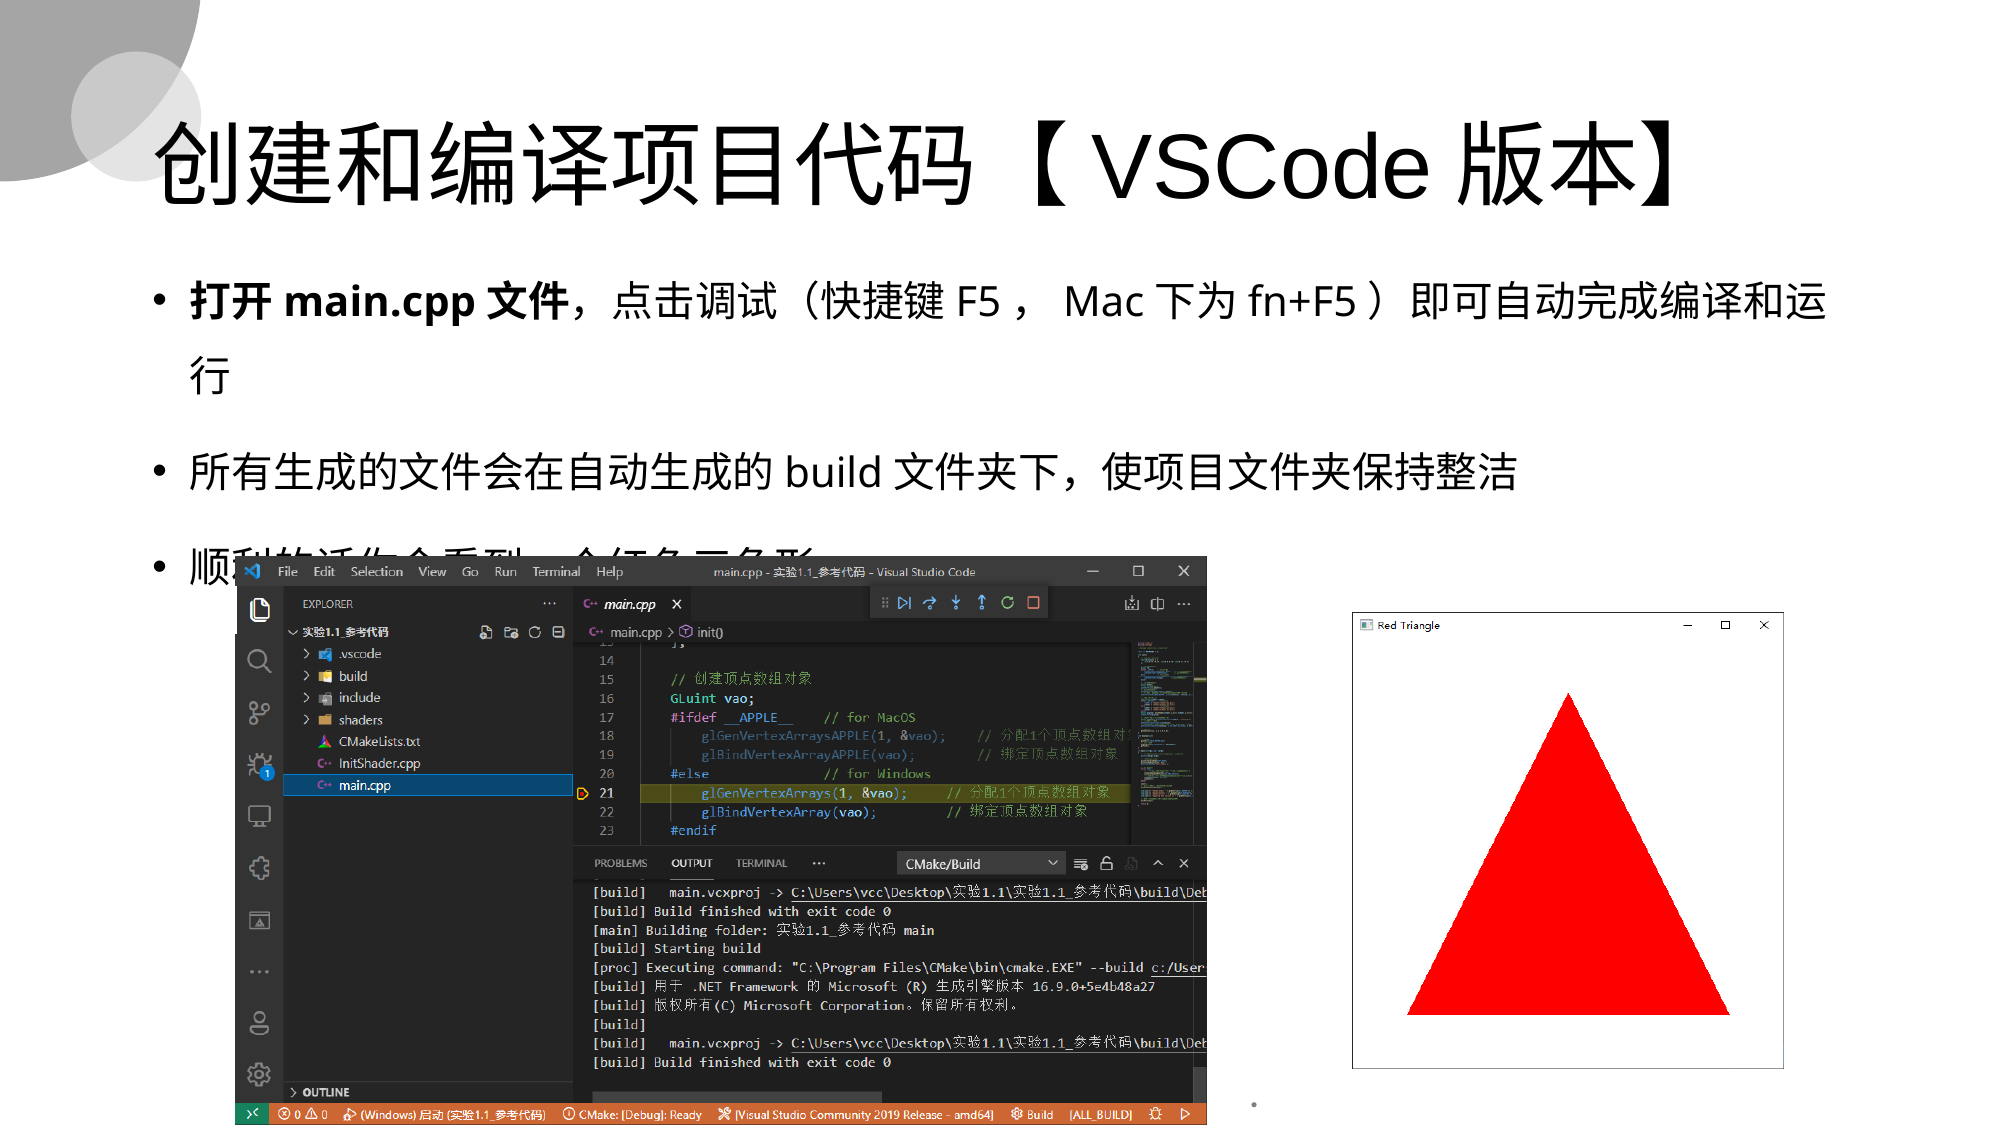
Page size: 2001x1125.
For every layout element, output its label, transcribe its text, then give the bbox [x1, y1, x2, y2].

picture [1352, 612, 1784, 1069]
text_box 打开main.cpp文件，点击调试（快捷键F5，Mac下为fn+F5）即可自动完成编译和运行 所有生成的文件会在自动生成的build文件夹下，使项目文件夹保持整洁 顺利的话你会看到一个红色三角形 [137, 242, 1863, 1061]
picture [235, 555, 1207, 1125]
title 创建和编译项目代码【VSCode版本】 [137, 111, 1863, 242]
